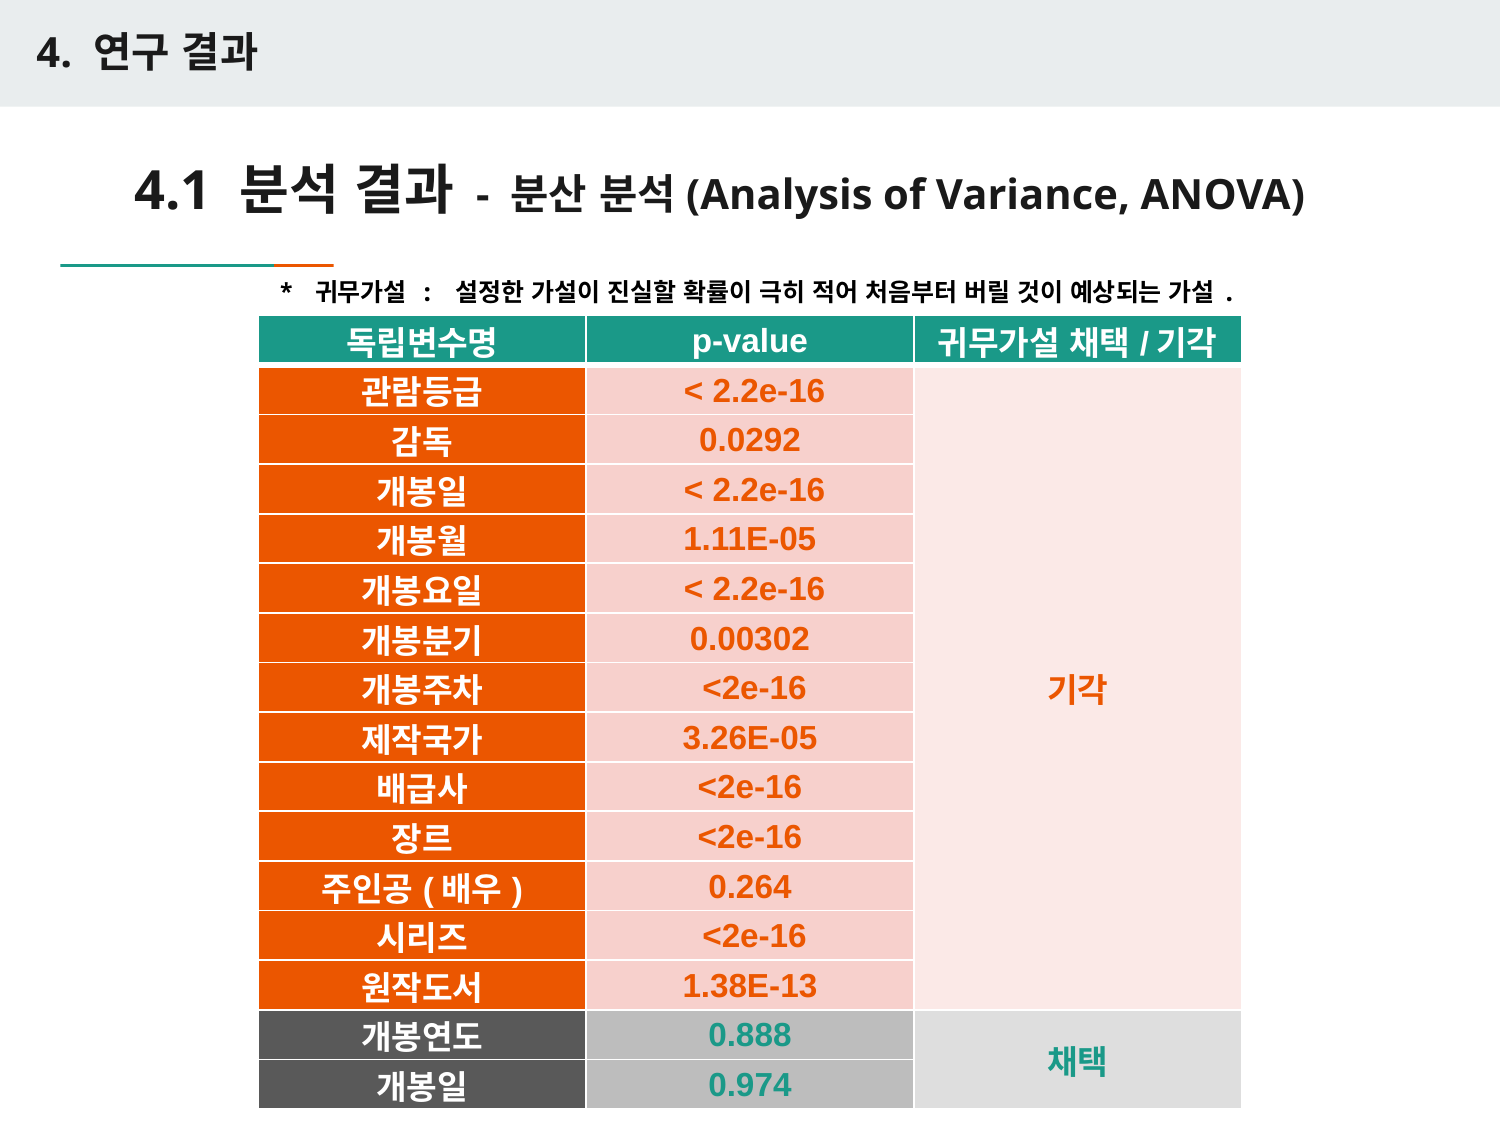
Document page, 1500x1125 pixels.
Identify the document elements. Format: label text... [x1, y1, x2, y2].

table_cell 0.0292 [587, 415, 913, 463]
table_cell 채택 [915, 1011, 1241, 1108]
table_cell 관람등급 [259, 368, 585, 414]
table_cell 1.11E-05 [587, 515, 913, 562]
table_cell < 2.2e-16 [587, 465, 913, 513]
table_header 독립변수명 [259, 316, 585, 362]
table_cell 1.38E-13 [587, 961, 913, 1009]
text_box * 귀무가설 : 설정한 가설이 진실할 확률이 극히 적어 처음부터 버릴 것이 예상되는 가설. [264, 269, 1331, 314]
table_cell 개봉주차 [259, 663, 585, 711]
table_cell 개봉연도 [259, 1011, 585, 1059]
table_cell 0.264 [587, 862, 913, 910]
table_cell 장르 [259, 812, 585, 860]
table_cell <2e-16 [587, 663, 913, 711]
text_box 4. 연구 결과 [0, 0, 1262, 103]
table_cell 0.00302 [587, 614, 913, 662]
table_cell 개봉월 [259, 515, 585, 562]
table_cell 제작국가 [259, 713, 585, 761]
table_cell 시리즈 [259, 911, 585, 959]
table_cell <2e-16 [587, 911, 913, 959]
table_header p-value [587, 316, 913, 362]
table_cell 0.888 [587, 1011, 913, 1059]
table_cell 주인공(배우) [259, 862, 585, 910]
table_cell 개봉일 [259, 1060, 585, 1108]
table_cell 배급사 [259, 763, 585, 810]
table_cell 개봉일 [259, 465, 585, 513]
title 4.1 분석 결과 - 분산 분석(Analysis of Variance, ANOVA) [119, 140, 1381, 258]
table_cell 개봉요일 [259, 564, 585, 612]
table_header 귀무가설 채택/기각 [915, 316, 1241, 362]
table_cell 0.974 [587, 1060, 913, 1108]
table_cell < 2.2e-16 [587, 564, 913, 612]
table_cell 감독 [259, 415, 585, 463]
table_cell 3.26E-05 [587, 713, 913, 761]
table_cell 원작도서 [259, 961, 585, 1009]
table_cell <2e-16 [587, 763, 913, 810]
table_cell <2e-16 [587, 812, 913, 860]
table_cell < 2.2e-16 [587, 368, 913, 414]
table_cell 기각 [915, 368, 1241, 1009]
table_cell 개봉분기 [259, 614, 585, 662]
